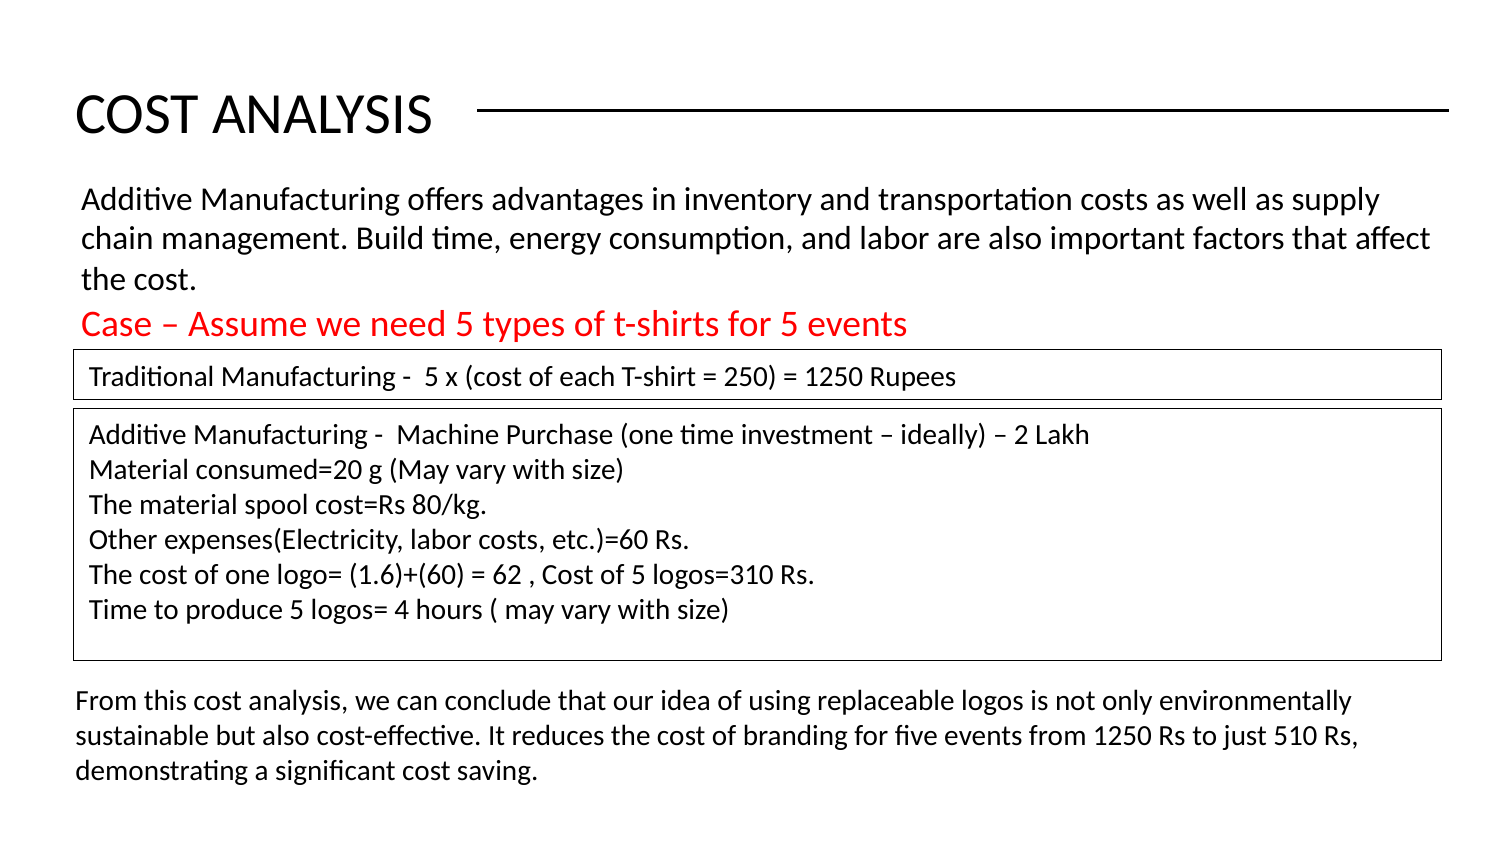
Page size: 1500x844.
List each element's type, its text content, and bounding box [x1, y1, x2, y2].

text_box Traditional Manufacturing - 5 x (cost of each T-shirt = 250) = 1250 Rupees [73, 349, 1442, 400]
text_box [60, 68, 1449, 154]
text_box Additive Manufacturing - Machine Purchase (one time investment – ideally) – 2 Lakh Material consumed=20 g (May vary with size) The material spool cost=Rs 80/kg. Other expenses(Electricity, labor costs, etc.)=60 Rs. The cost of one logo= (1.6)+(60) = 62 , Cost of 5 logos=310 Rs. Time to produce 5 logos= 4 hours ( may vary with size) [73, 408, 1442, 661]
text_box Additive Manufacturing offers advantages in inventory and transportation costs as well as supply chain management. Build time, energy consumption, and labor are also important factors that affect the cost. [66, 169, 1449, 349]
text_box From this cost analysis, we can conclude that our idea of using replaceable logos is not only environmentally sustainable but also cost-effective. It reduces the cost of branding for five events from 1250 Rs to just 510 Rs, demonstrating a significant cost saving. [60, 674, 1444, 794]
text_box Case – Assume we need 5 types of t-shirts for 5 events [66, 291, 1434, 352]
